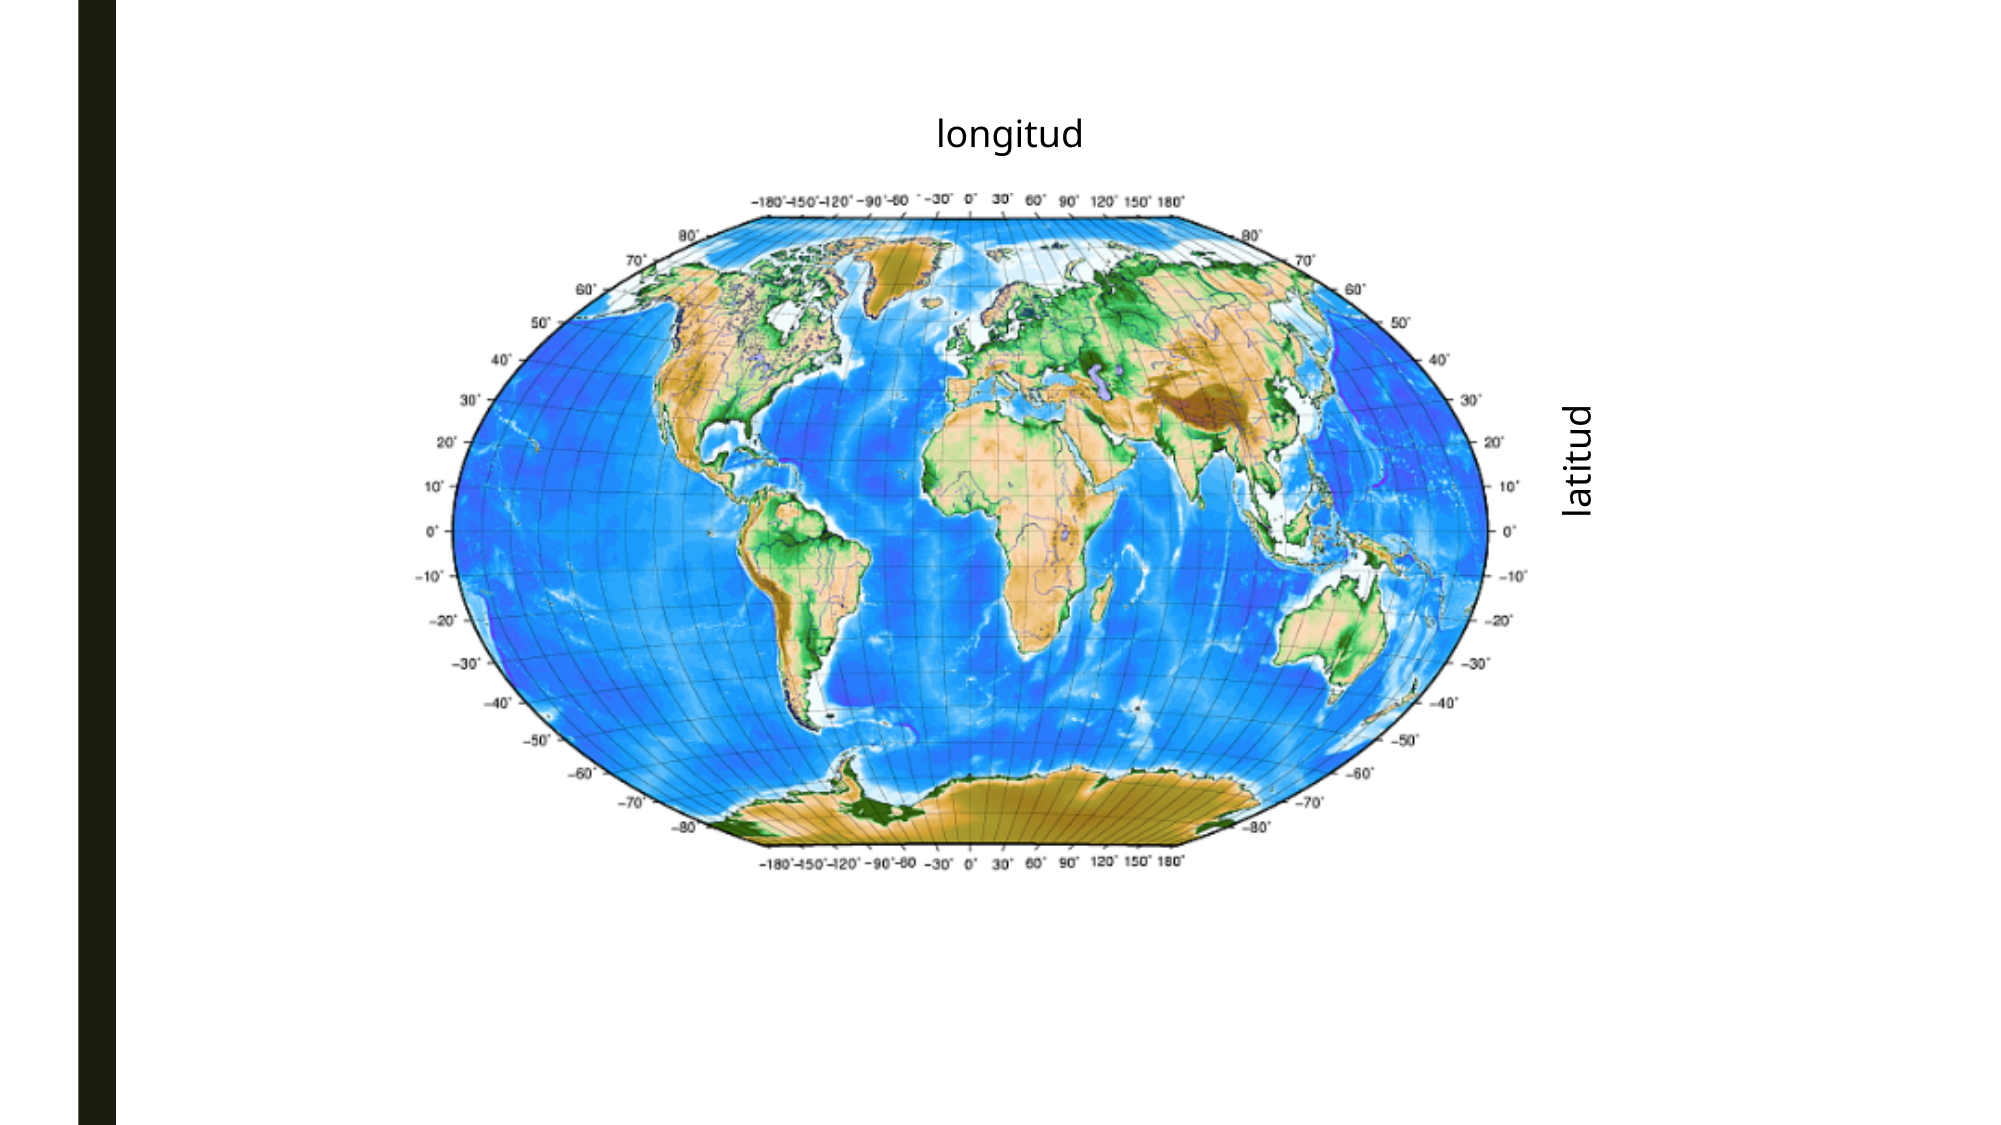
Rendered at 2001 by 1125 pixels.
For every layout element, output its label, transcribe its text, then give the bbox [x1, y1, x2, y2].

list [349, 193, 1717, 872]
text_box longitud [921, 103, 1099, 163]
